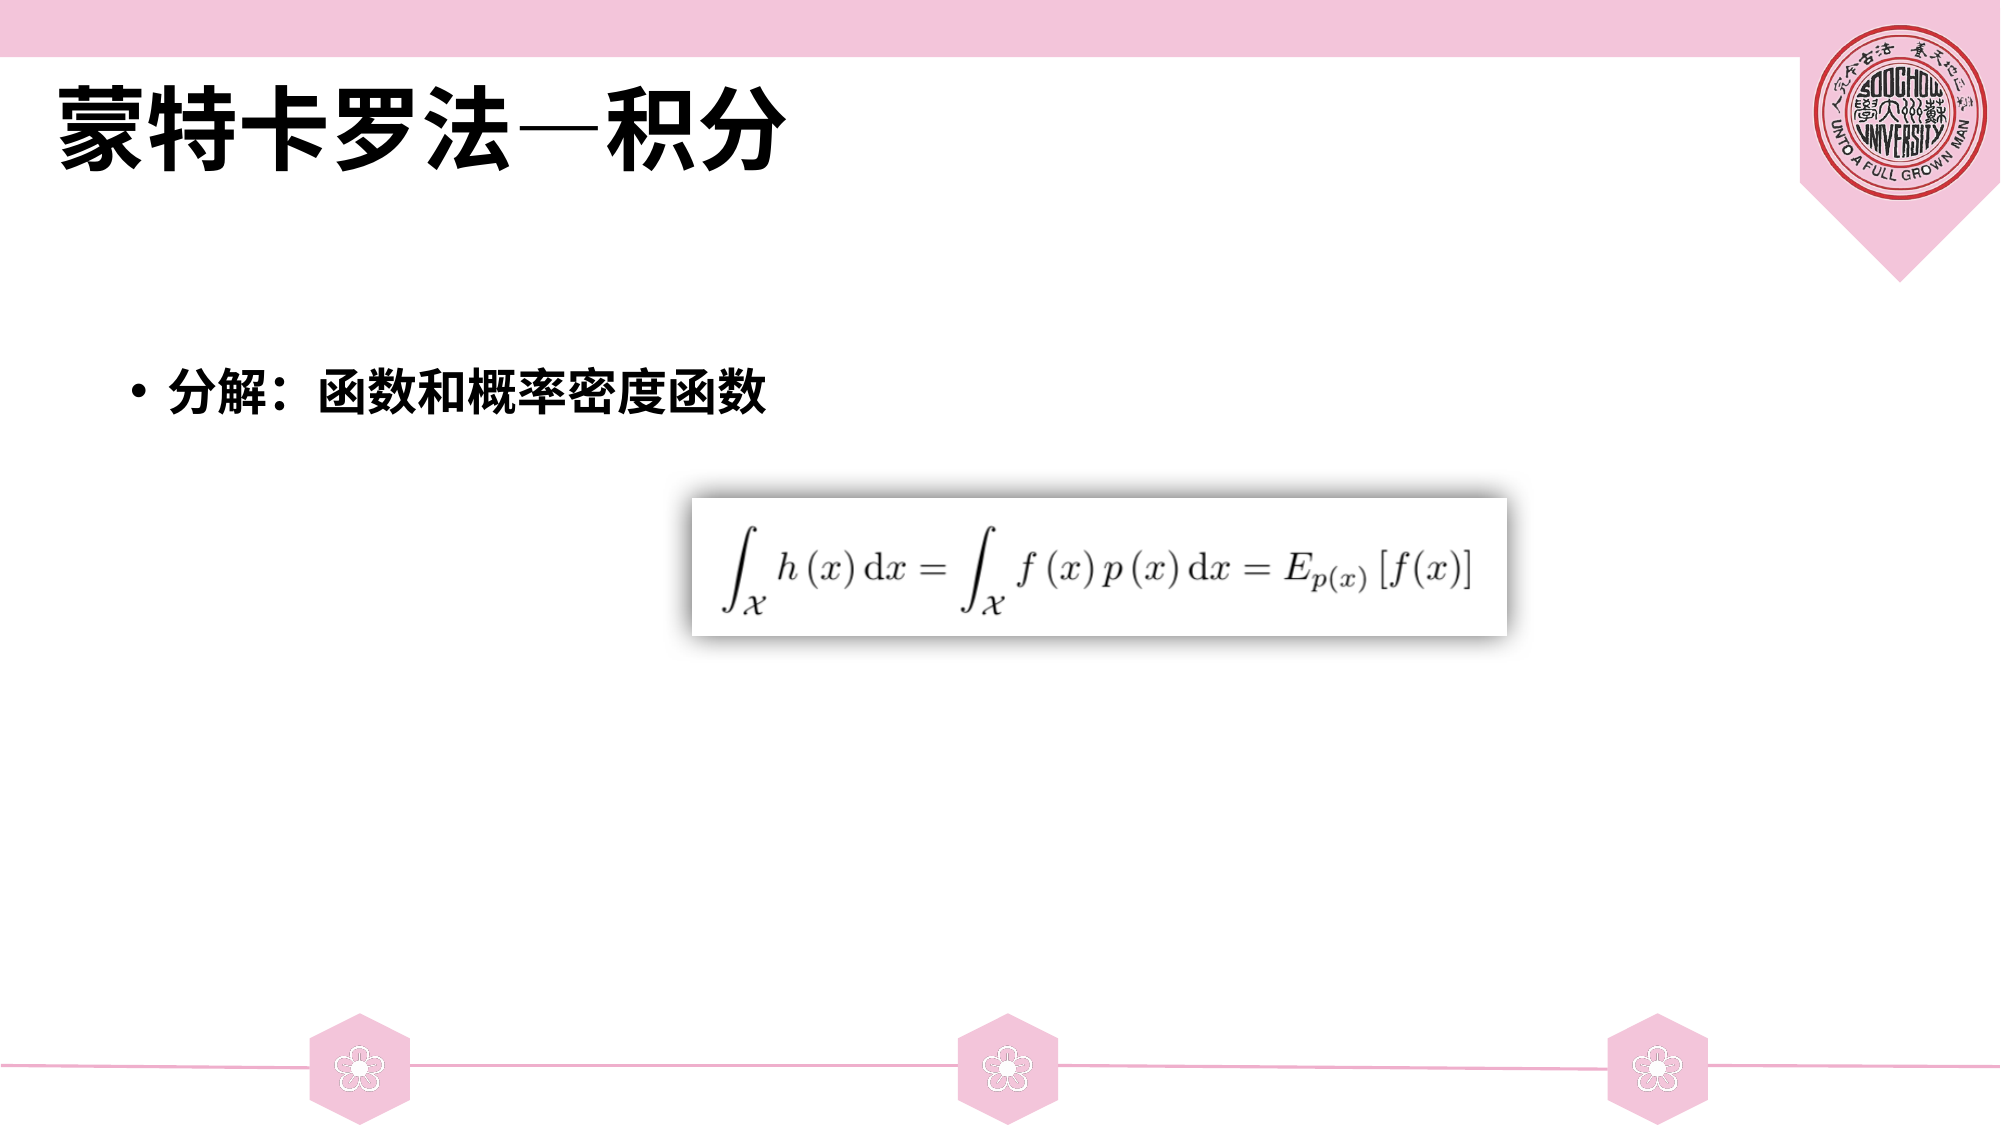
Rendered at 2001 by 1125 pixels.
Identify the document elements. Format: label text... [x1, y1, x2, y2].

picture [331, 1043, 387, 1093]
picture [1629, 1043, 1685, 1093]
picture [979, 1043, 1035, 1093]
picture [1811, 23, 1989, 202]
title 蒙特卡罗法—积分 [40, 25, 1766, 243]
picture [692, 498, 1507, 636]
